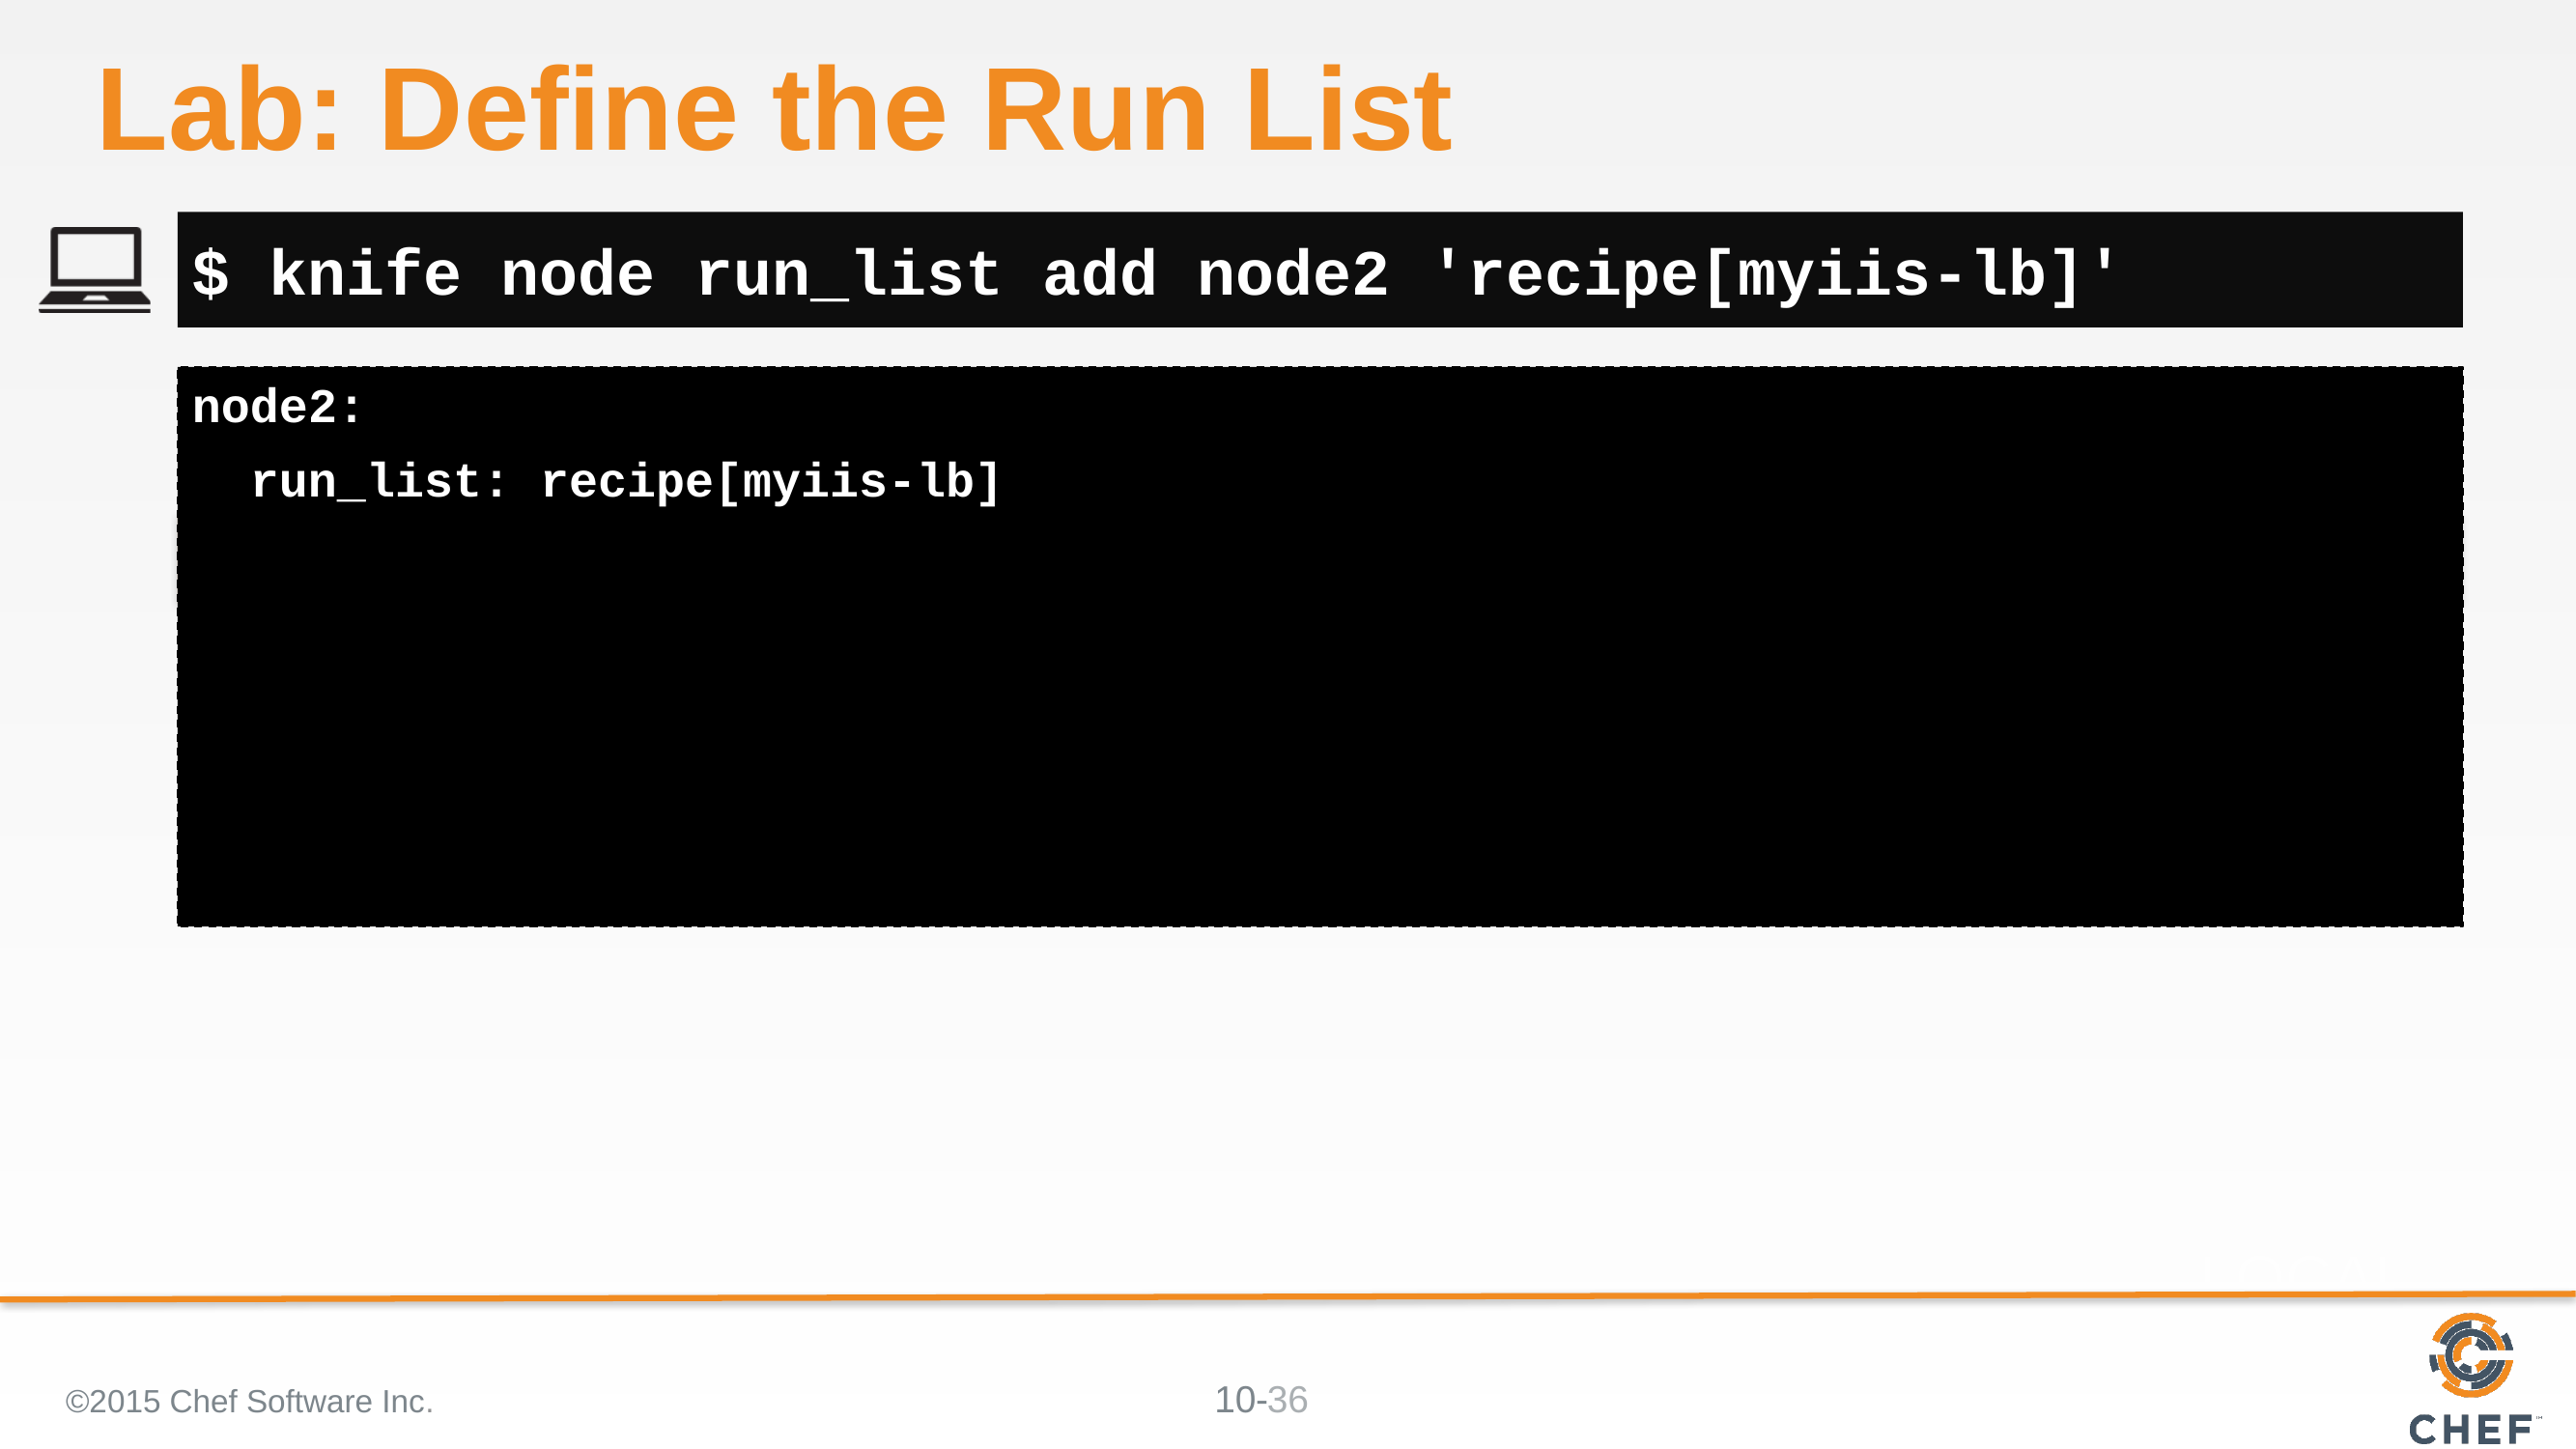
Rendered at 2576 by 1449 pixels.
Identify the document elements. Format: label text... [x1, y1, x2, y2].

slide_number 36 [998, 1359, 1578, 1437]
list node2: run_list: recipe[myiis-lb] [177, 366, 2464, 927]
list $ knife node run_list add node2 'recipe[myiis-lb]' [177, 212, 2463, 327]
footer ©2015 Chef Software Inc. [51, 1359, 952, 1440]
picture [2399, 1297, 2550, 1449]
title Lab: Define the Run List [96, 48, 2463, 180]
